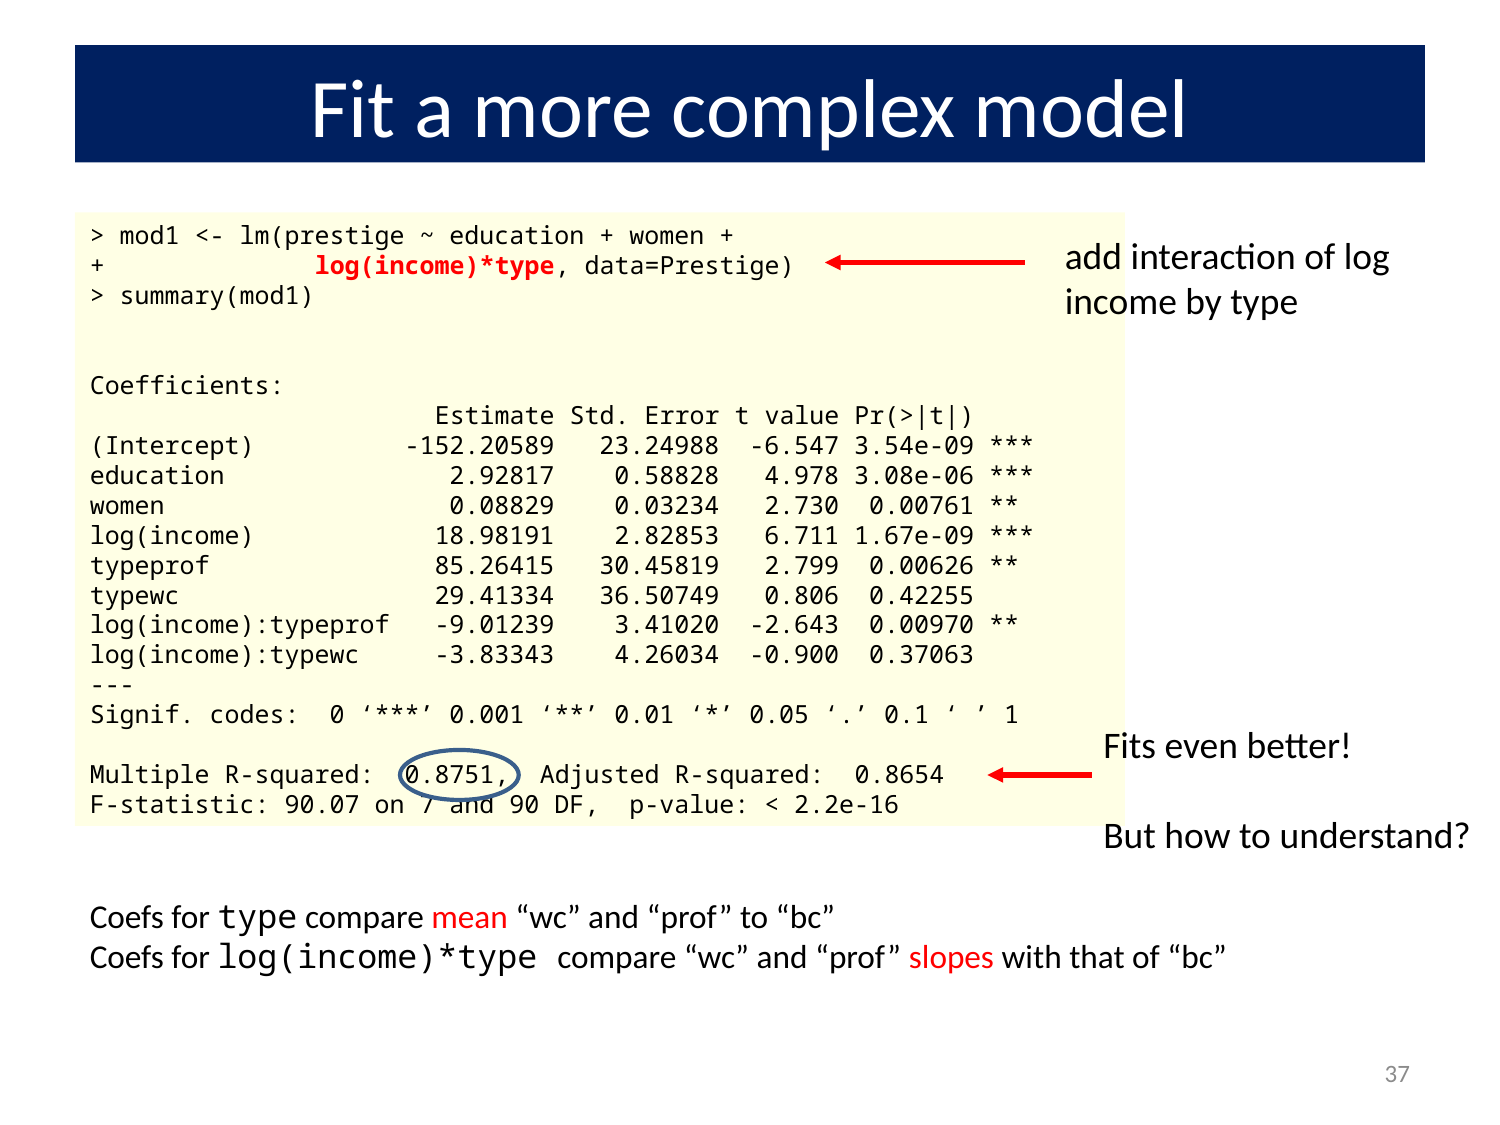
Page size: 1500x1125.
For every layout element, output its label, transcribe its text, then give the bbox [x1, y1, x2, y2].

title Fit a more complex model [75, 45, 1425, 163]
text_box add interaction of log income by type [1049, 224, 1413, 330]
text_box Fits even better! But how to understand? [1088, 713, 1495, 863]
text_box Coefs for type compare mean “wc” and “prof” to “bc” Coefs for log(income)*type compare “wc” and “prof” slopes with that of “bc” [74, 887, 1350, 982]
text_box [397, 747, 521, 803]
slide_number 37 [1074, 1042, 1425, 1103]
text_box > mod1 <- lm(prestige ~ education + women + + log(income)*type, data=Prestige) > summary(mod1) Coefficients: Estimate Std. Error t value Pr(>|t|) (Intercept) -152.20589 23.24988 -6.547 3.54e-09 *** education 2.92817 0.58828 4.978 3.08e-06 *** women 0.08829 0.03234 2.730 0.00761 ** log(income) 18.98191 2.82853 6.711 1.67e-09 *** typeprof 85.26415 30.45819 2.799 0.00626 ** typewc 29.41334 36.50749 0.806 0.42255 log(income):typeprof -9.01239 3.41020 -2.643 0.00970 ** log(income):typewc -3.83343 4.26034 -0.900 0.37063 --- Signif. codes: 0 ‘***’ 0.001 ‘**’ 0.01 ‘*’ 0.05 ‘.’ 0.1 ‘ ’ 1 Multiple R-squared: 0.8751, Adjusted R-squared: 0.8654 F-statistic: 90.07 on 7 and 90 DF, p-value: < 2.2e-16 [74, 212, 1125, 826]
